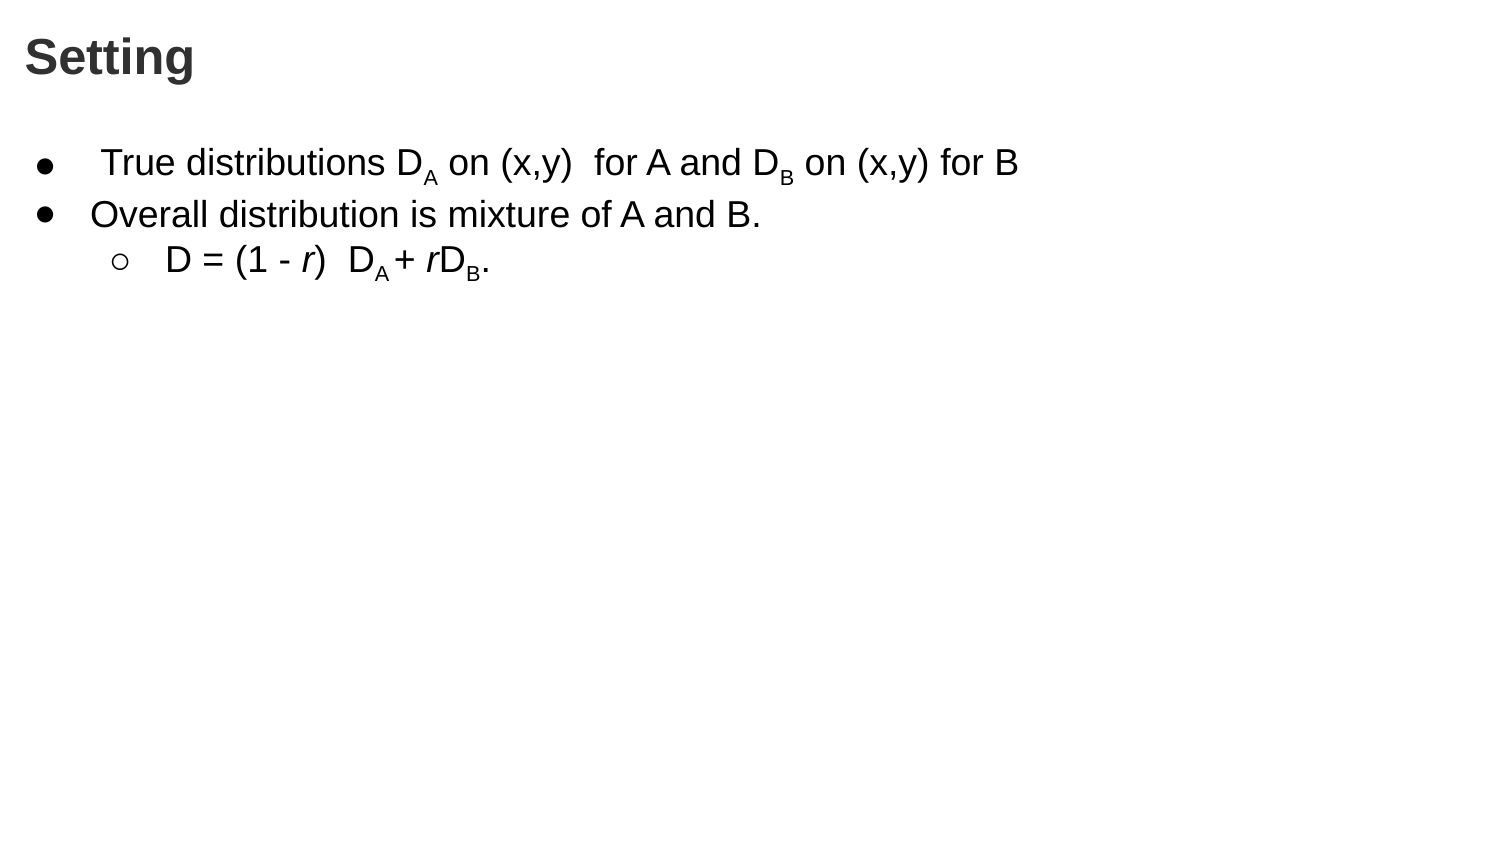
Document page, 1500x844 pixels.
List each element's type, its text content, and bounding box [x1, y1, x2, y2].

title Setting [9, 0, 1408, 78]
text_box True distributions DA on (x,y) for A and DB on (x,y) for B Overall distribution is mixture of A and B. D = (1 - r) DA + rDB. [0, 78, 1479, 381]
